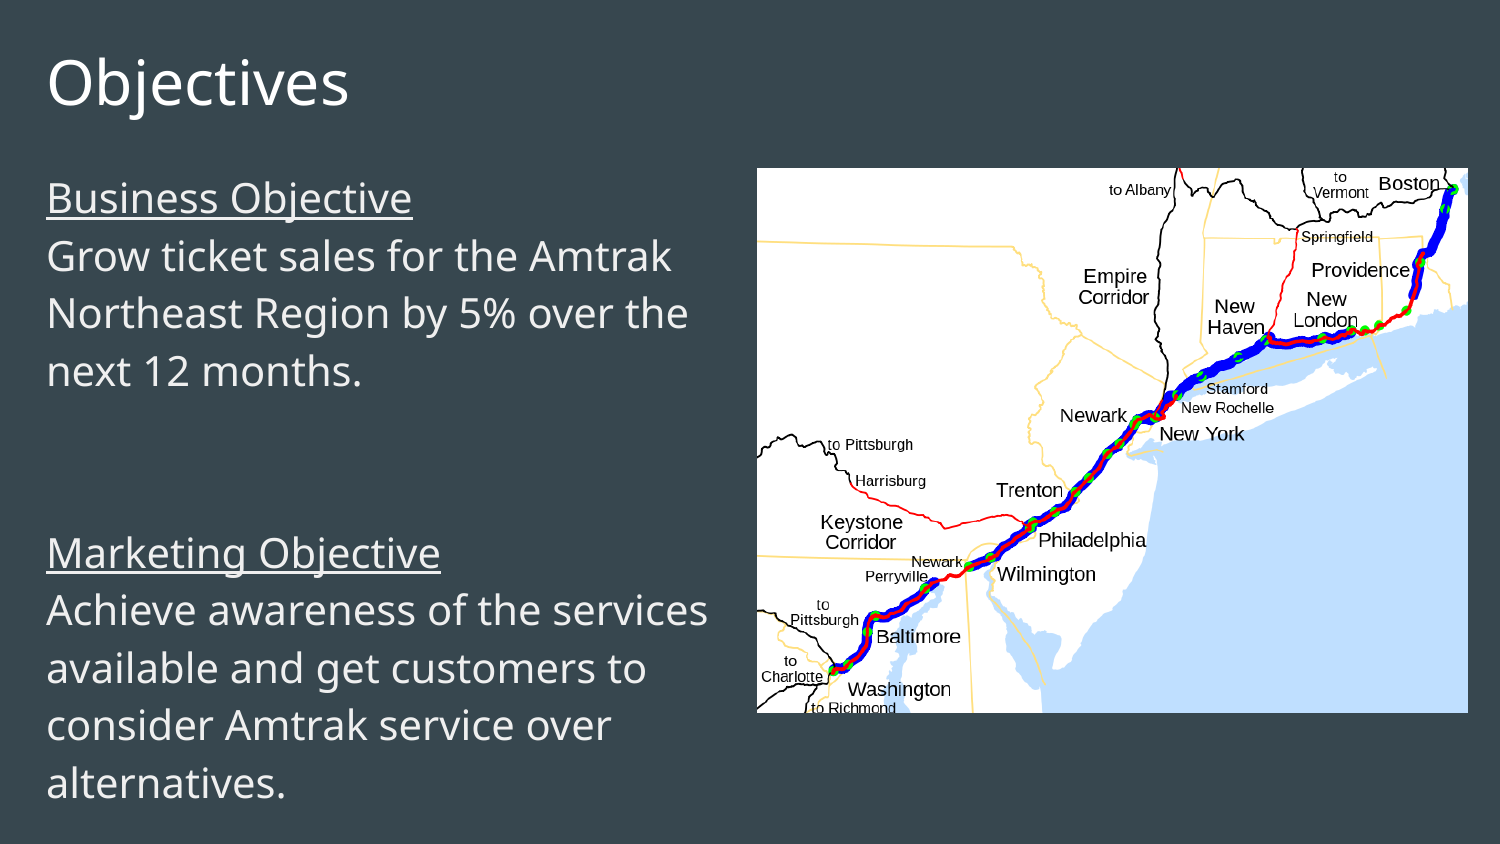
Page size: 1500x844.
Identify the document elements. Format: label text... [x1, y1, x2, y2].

picture [757, 168, 1468, 714]
list Business Objective Grow ticket sales for the Amtrak Northeast Region by 5% over the next 12 months. Marketing Objective Achieve awareness of the services available and get customers to consider Amtrak service over alternatives. [31, 149, 750, 747]
title Objectives [31, 27, 1429, 122]
